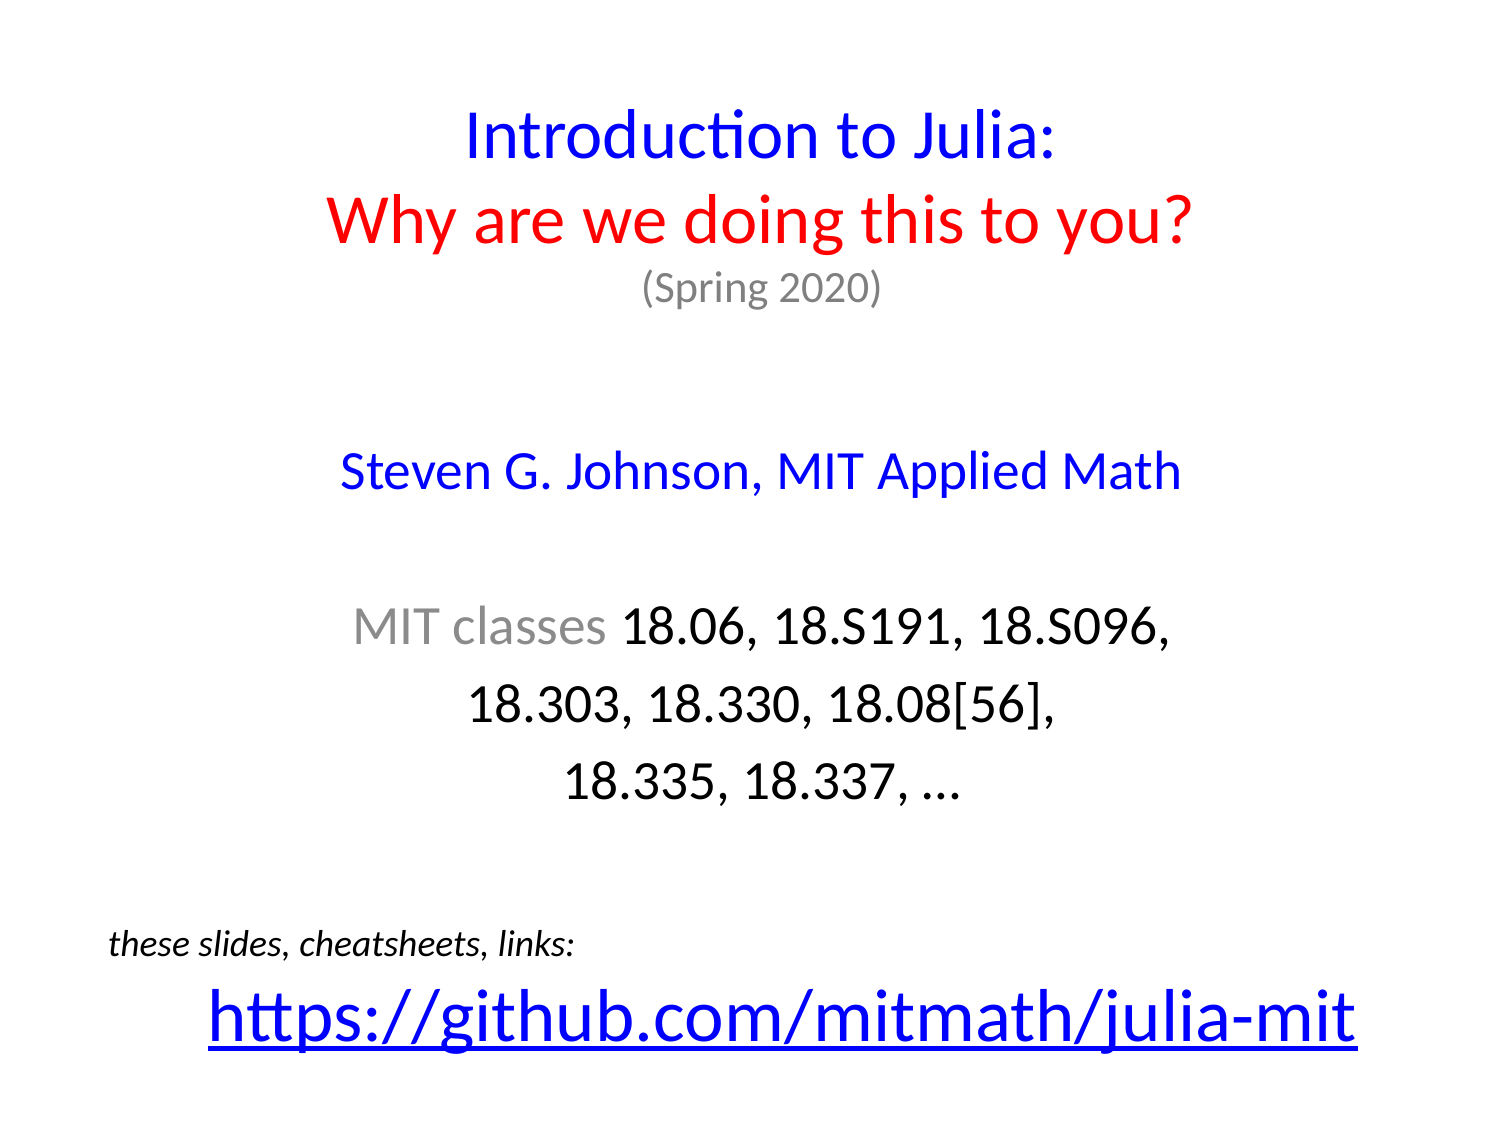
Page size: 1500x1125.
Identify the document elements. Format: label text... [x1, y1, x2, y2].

title Introduction to Julia: Why are we doing this to you? (Spring 2020) [124, 79, 1400, 321]
text_box https://github.com/mitmath/julia-mit [193, 958, 1373, 1064]
subtitle Steven G. Johnson, MIT Applied Math MIT classes 18.06, 18.S191, 18.S096, 18.303, 18.330, 18.08[56], 18.335, 18.337, … [57, 427, 1467, 820]
text_box these slides, cheatsheets, links: [93, 911, 591, 972]
